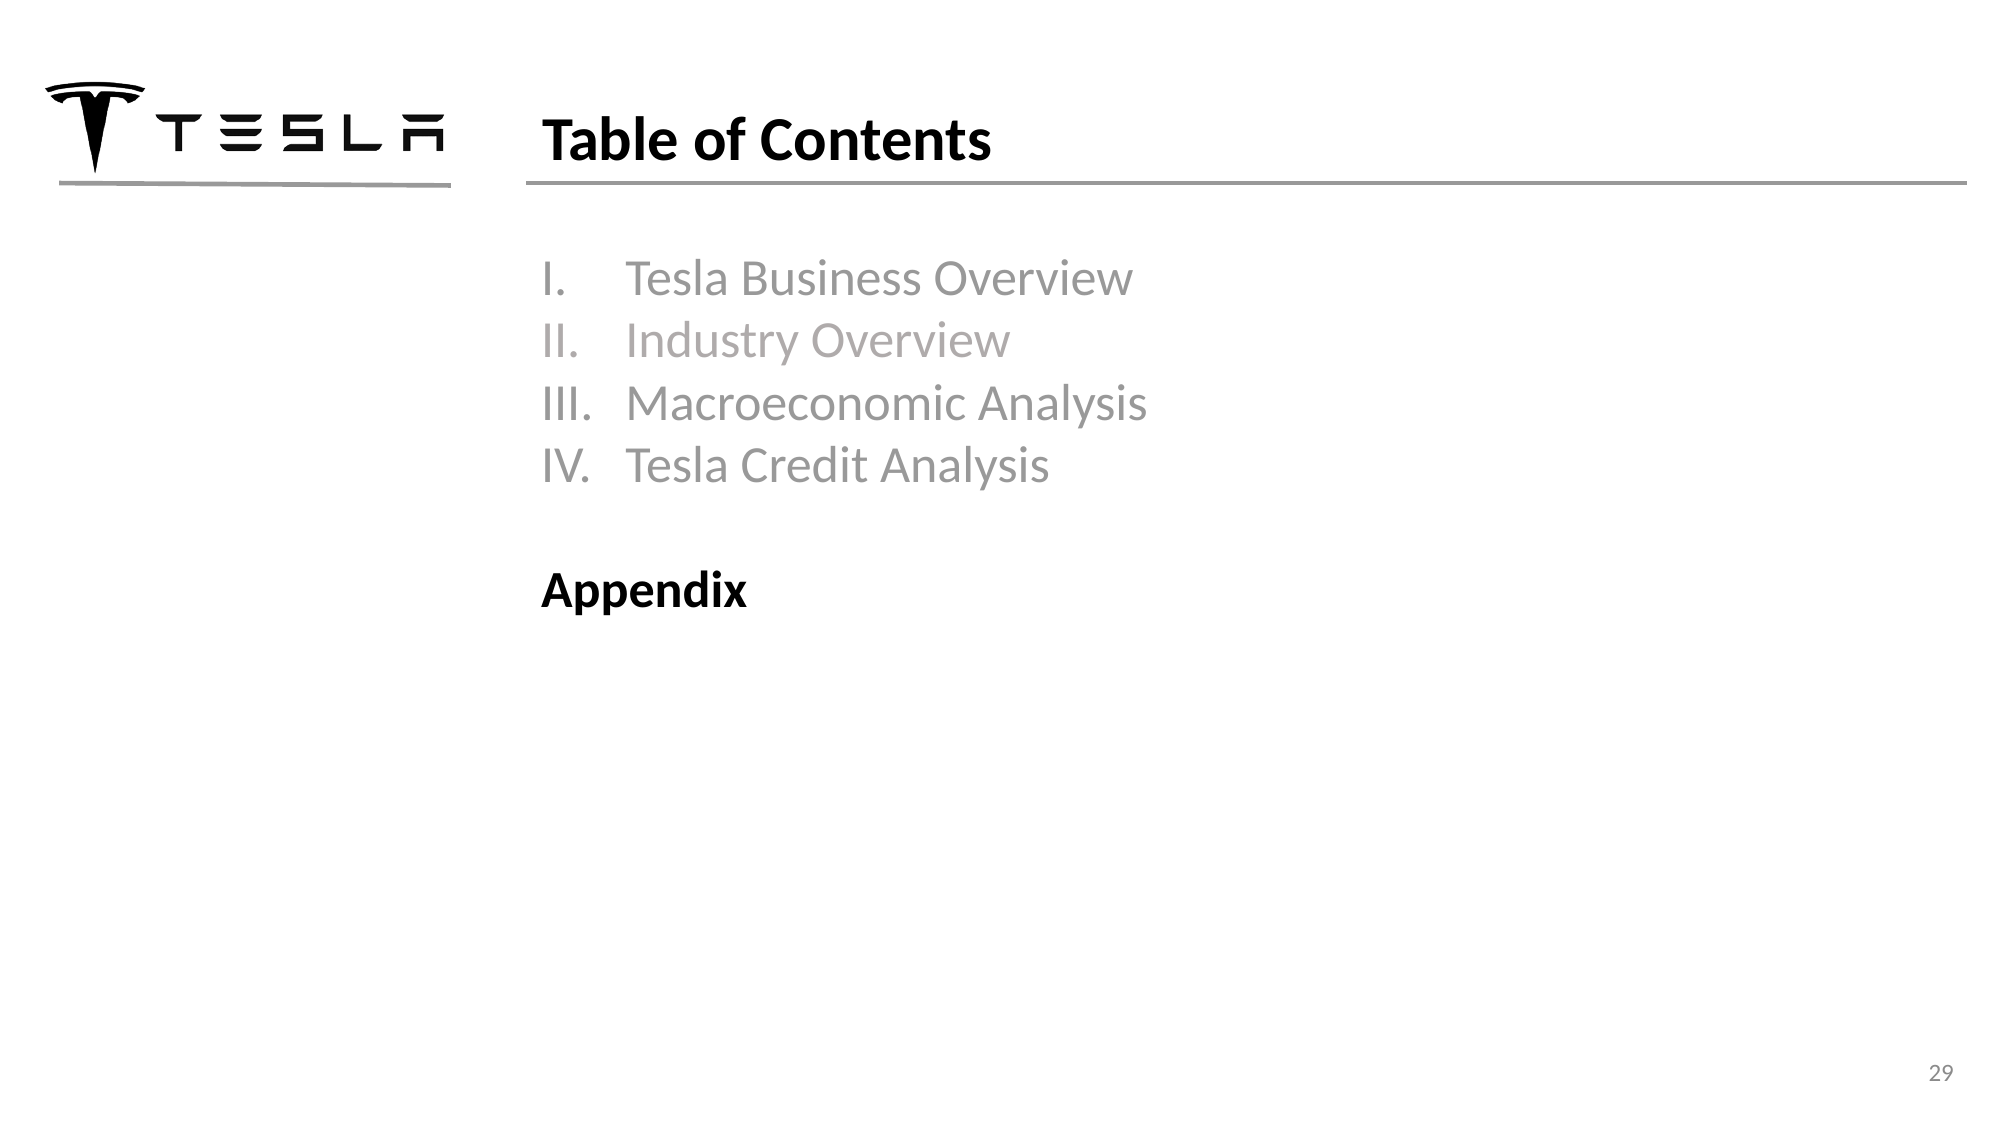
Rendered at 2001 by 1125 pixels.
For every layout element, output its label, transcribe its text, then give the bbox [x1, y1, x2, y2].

slide_number 29 [1519, 1041, 1969, 1102]
text_box Table of Contents [527, 90, 1968, 181]
picture [20, 16, 471, 236]
